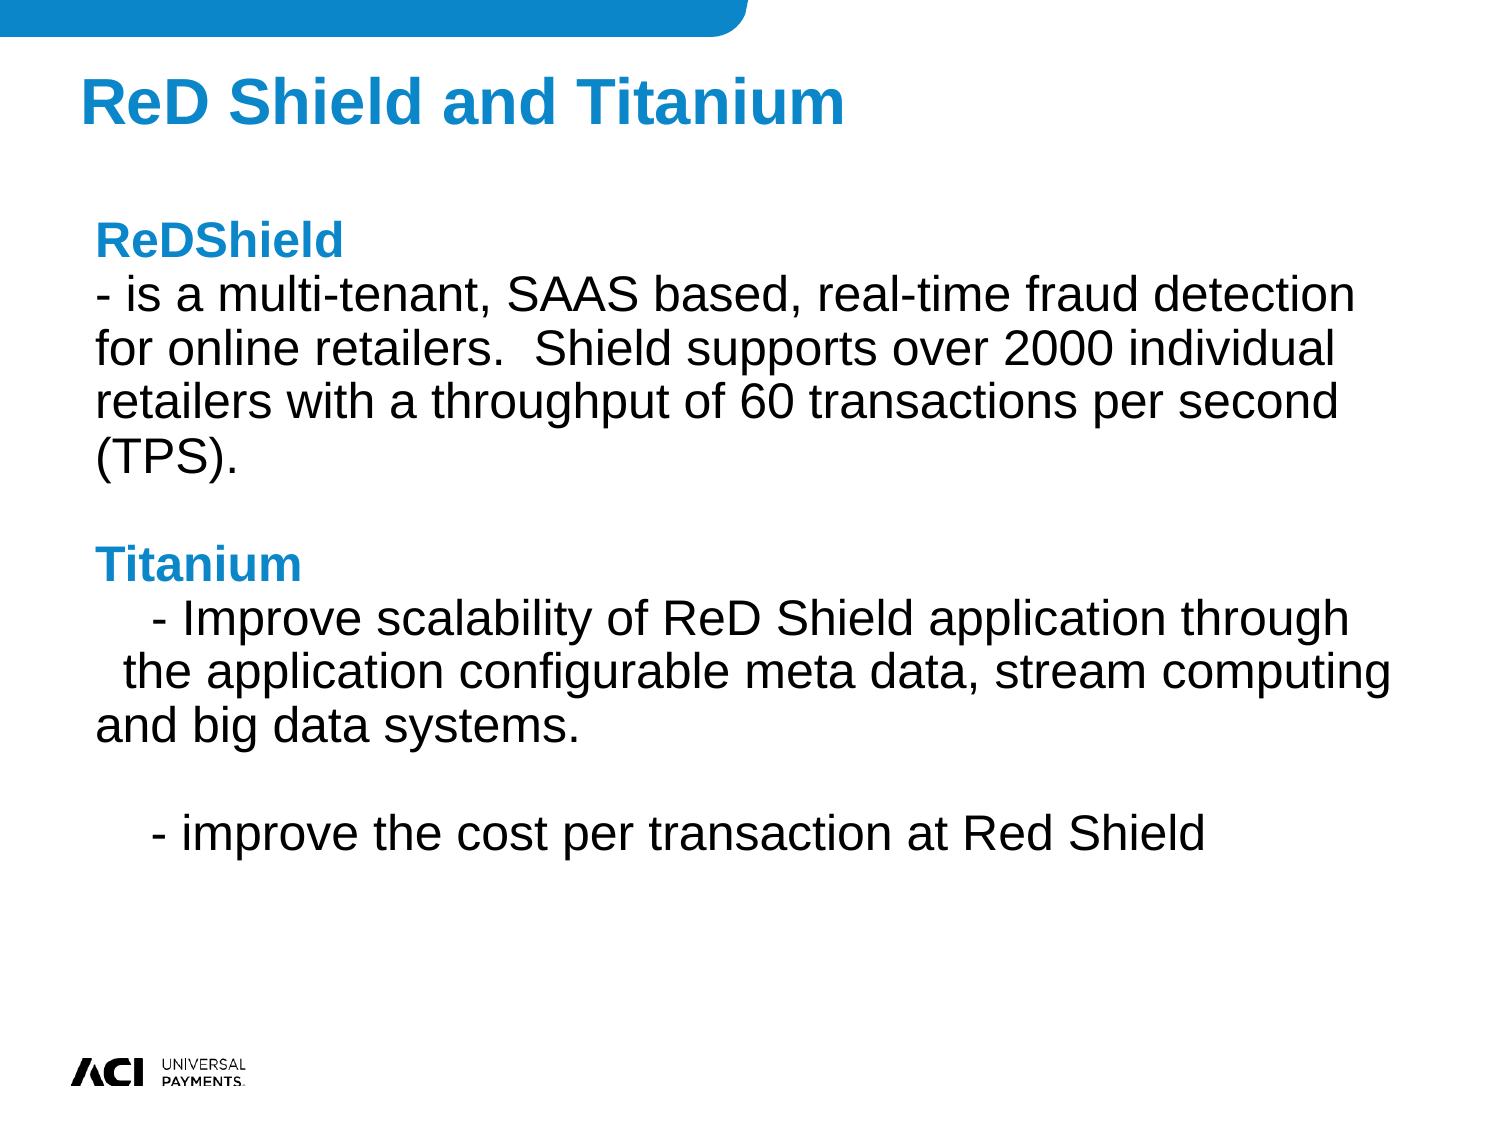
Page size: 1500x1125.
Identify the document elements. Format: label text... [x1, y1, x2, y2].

title ReDShield - is a multi-tenant, SAAS based, real-time fraud detection for online retailers. Shield supports over 2000 individual retailers with a throughput of 60 transactions per second (TPS). Titanium - Improve scalability of ReD Shield application through the application configurable meta data, stream computing and big data systems. - improve the cost per transaction at Red Shield [80, 198, 1439, 1015]
text_box ReD Shield and Titanium [80, 67, 1439, 139]
